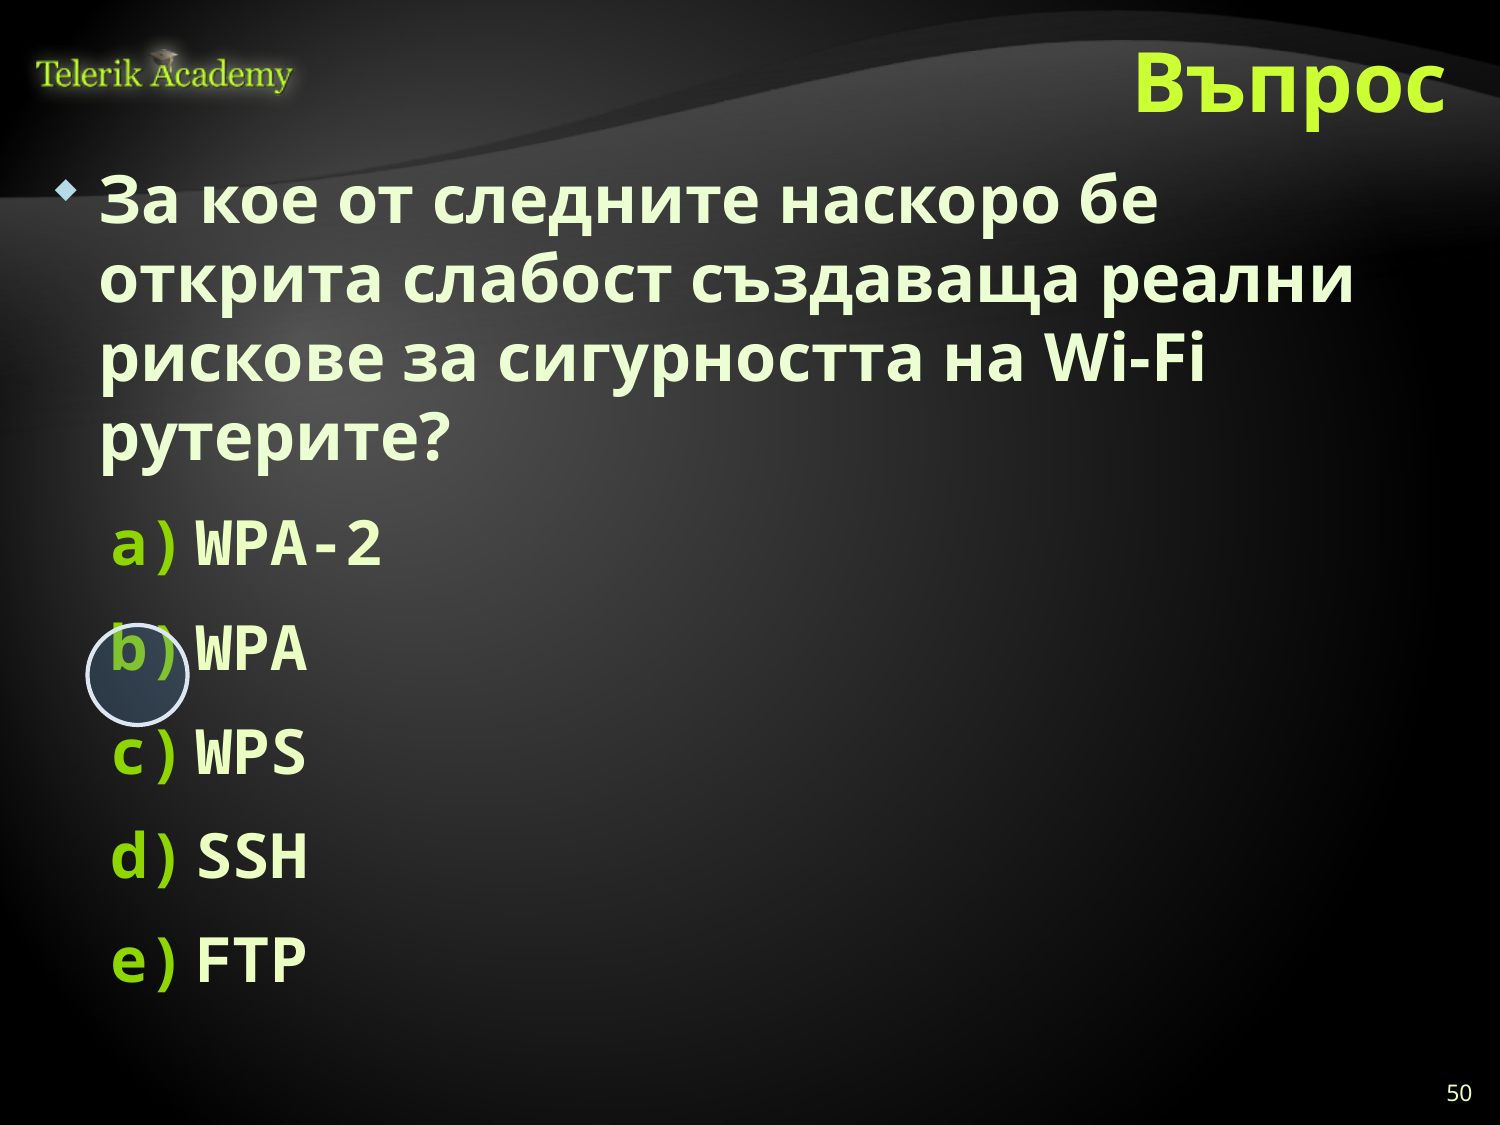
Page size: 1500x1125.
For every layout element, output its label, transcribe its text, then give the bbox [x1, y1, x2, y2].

title Въпрос [300, 12, 1463, 149]
list За кое от следните наскоро бе открита слабост създаваща реални рискове за сигурността на Wi-Fi рутерите? WPA-2 WPA WPS SSH FTP [37, 149, 1463, 1075]
picture [0, 0, 1500, 1125]
text_box [85, 622, 190, 728]
slide_number 50 [1412, 1074, 1488, 1113]
